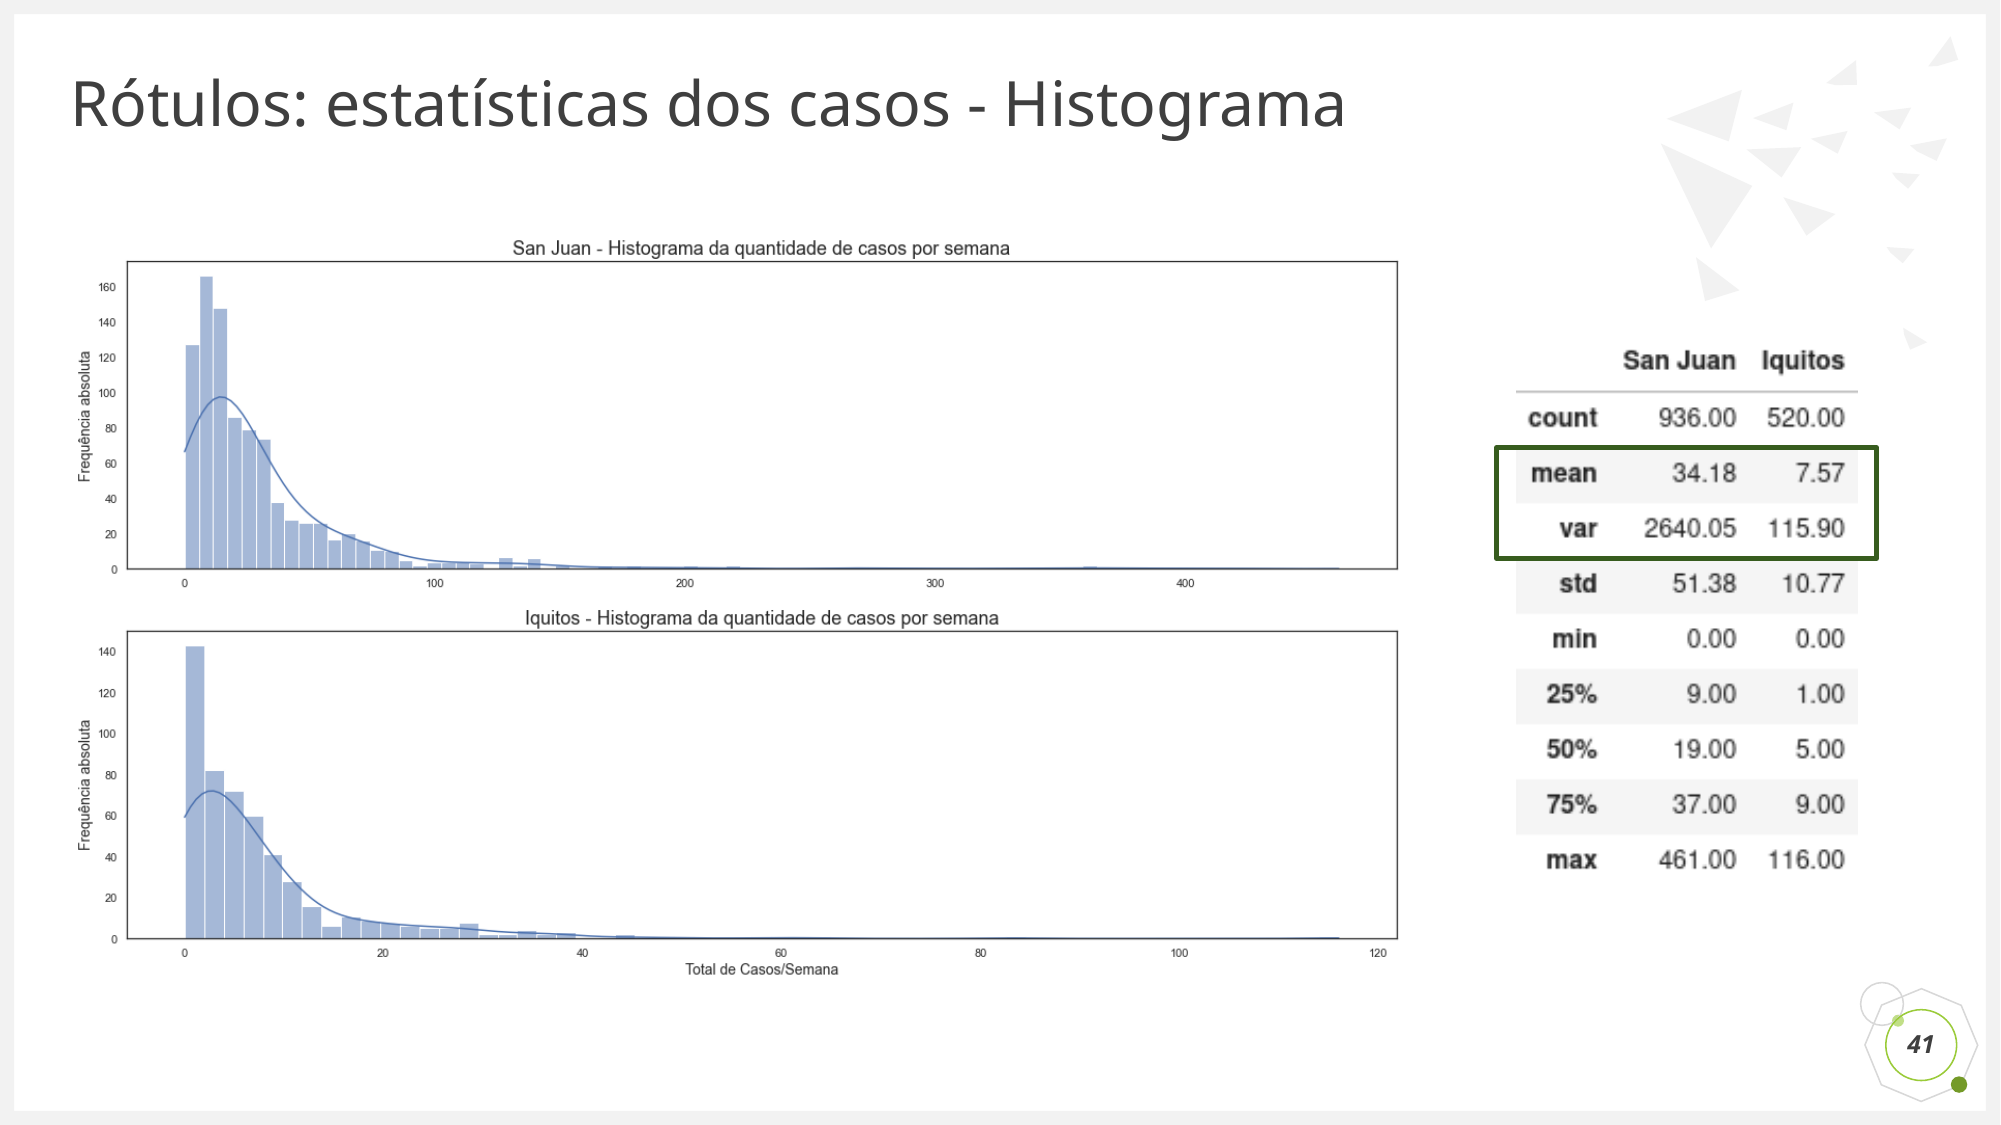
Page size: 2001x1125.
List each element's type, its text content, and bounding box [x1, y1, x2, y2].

picture [1515, 336, 1858, 882]
picture [72, 233, 1404, 985]
text_box [1863, 447, 1877, 559]
slide_number ‹#› [1885, 1008, 1958, 1082]
title Rótulos: estatísticas dos casos - Histograma [70, 70, 1932, 142]
text_box [1496, 447, 1510, 559]
